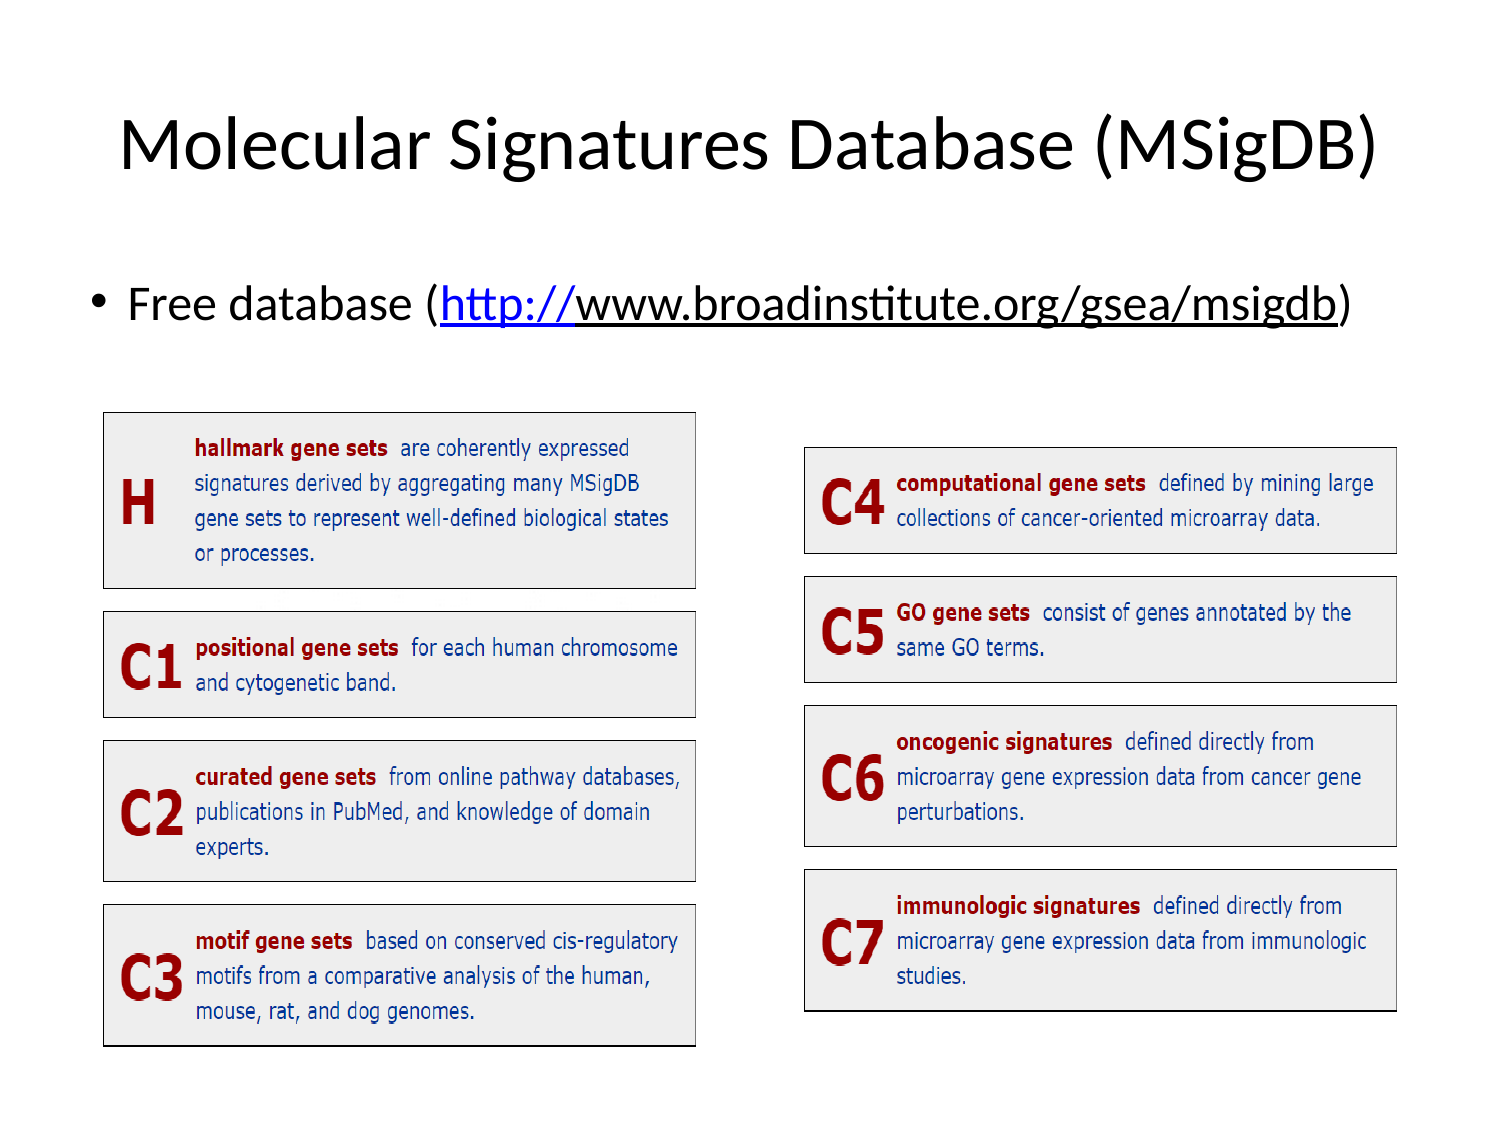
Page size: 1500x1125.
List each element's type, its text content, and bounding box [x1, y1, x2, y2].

list Free database (http://www.broadinstitute.org/gsea/msigdb) [75, 262, 1425, 1005]
picture [804, 446, 1397, 1012]
title Molecular Signatures Database (MSigDB) [75, 45, 1425, 233]
picture [102, 411, 696, 1047]
